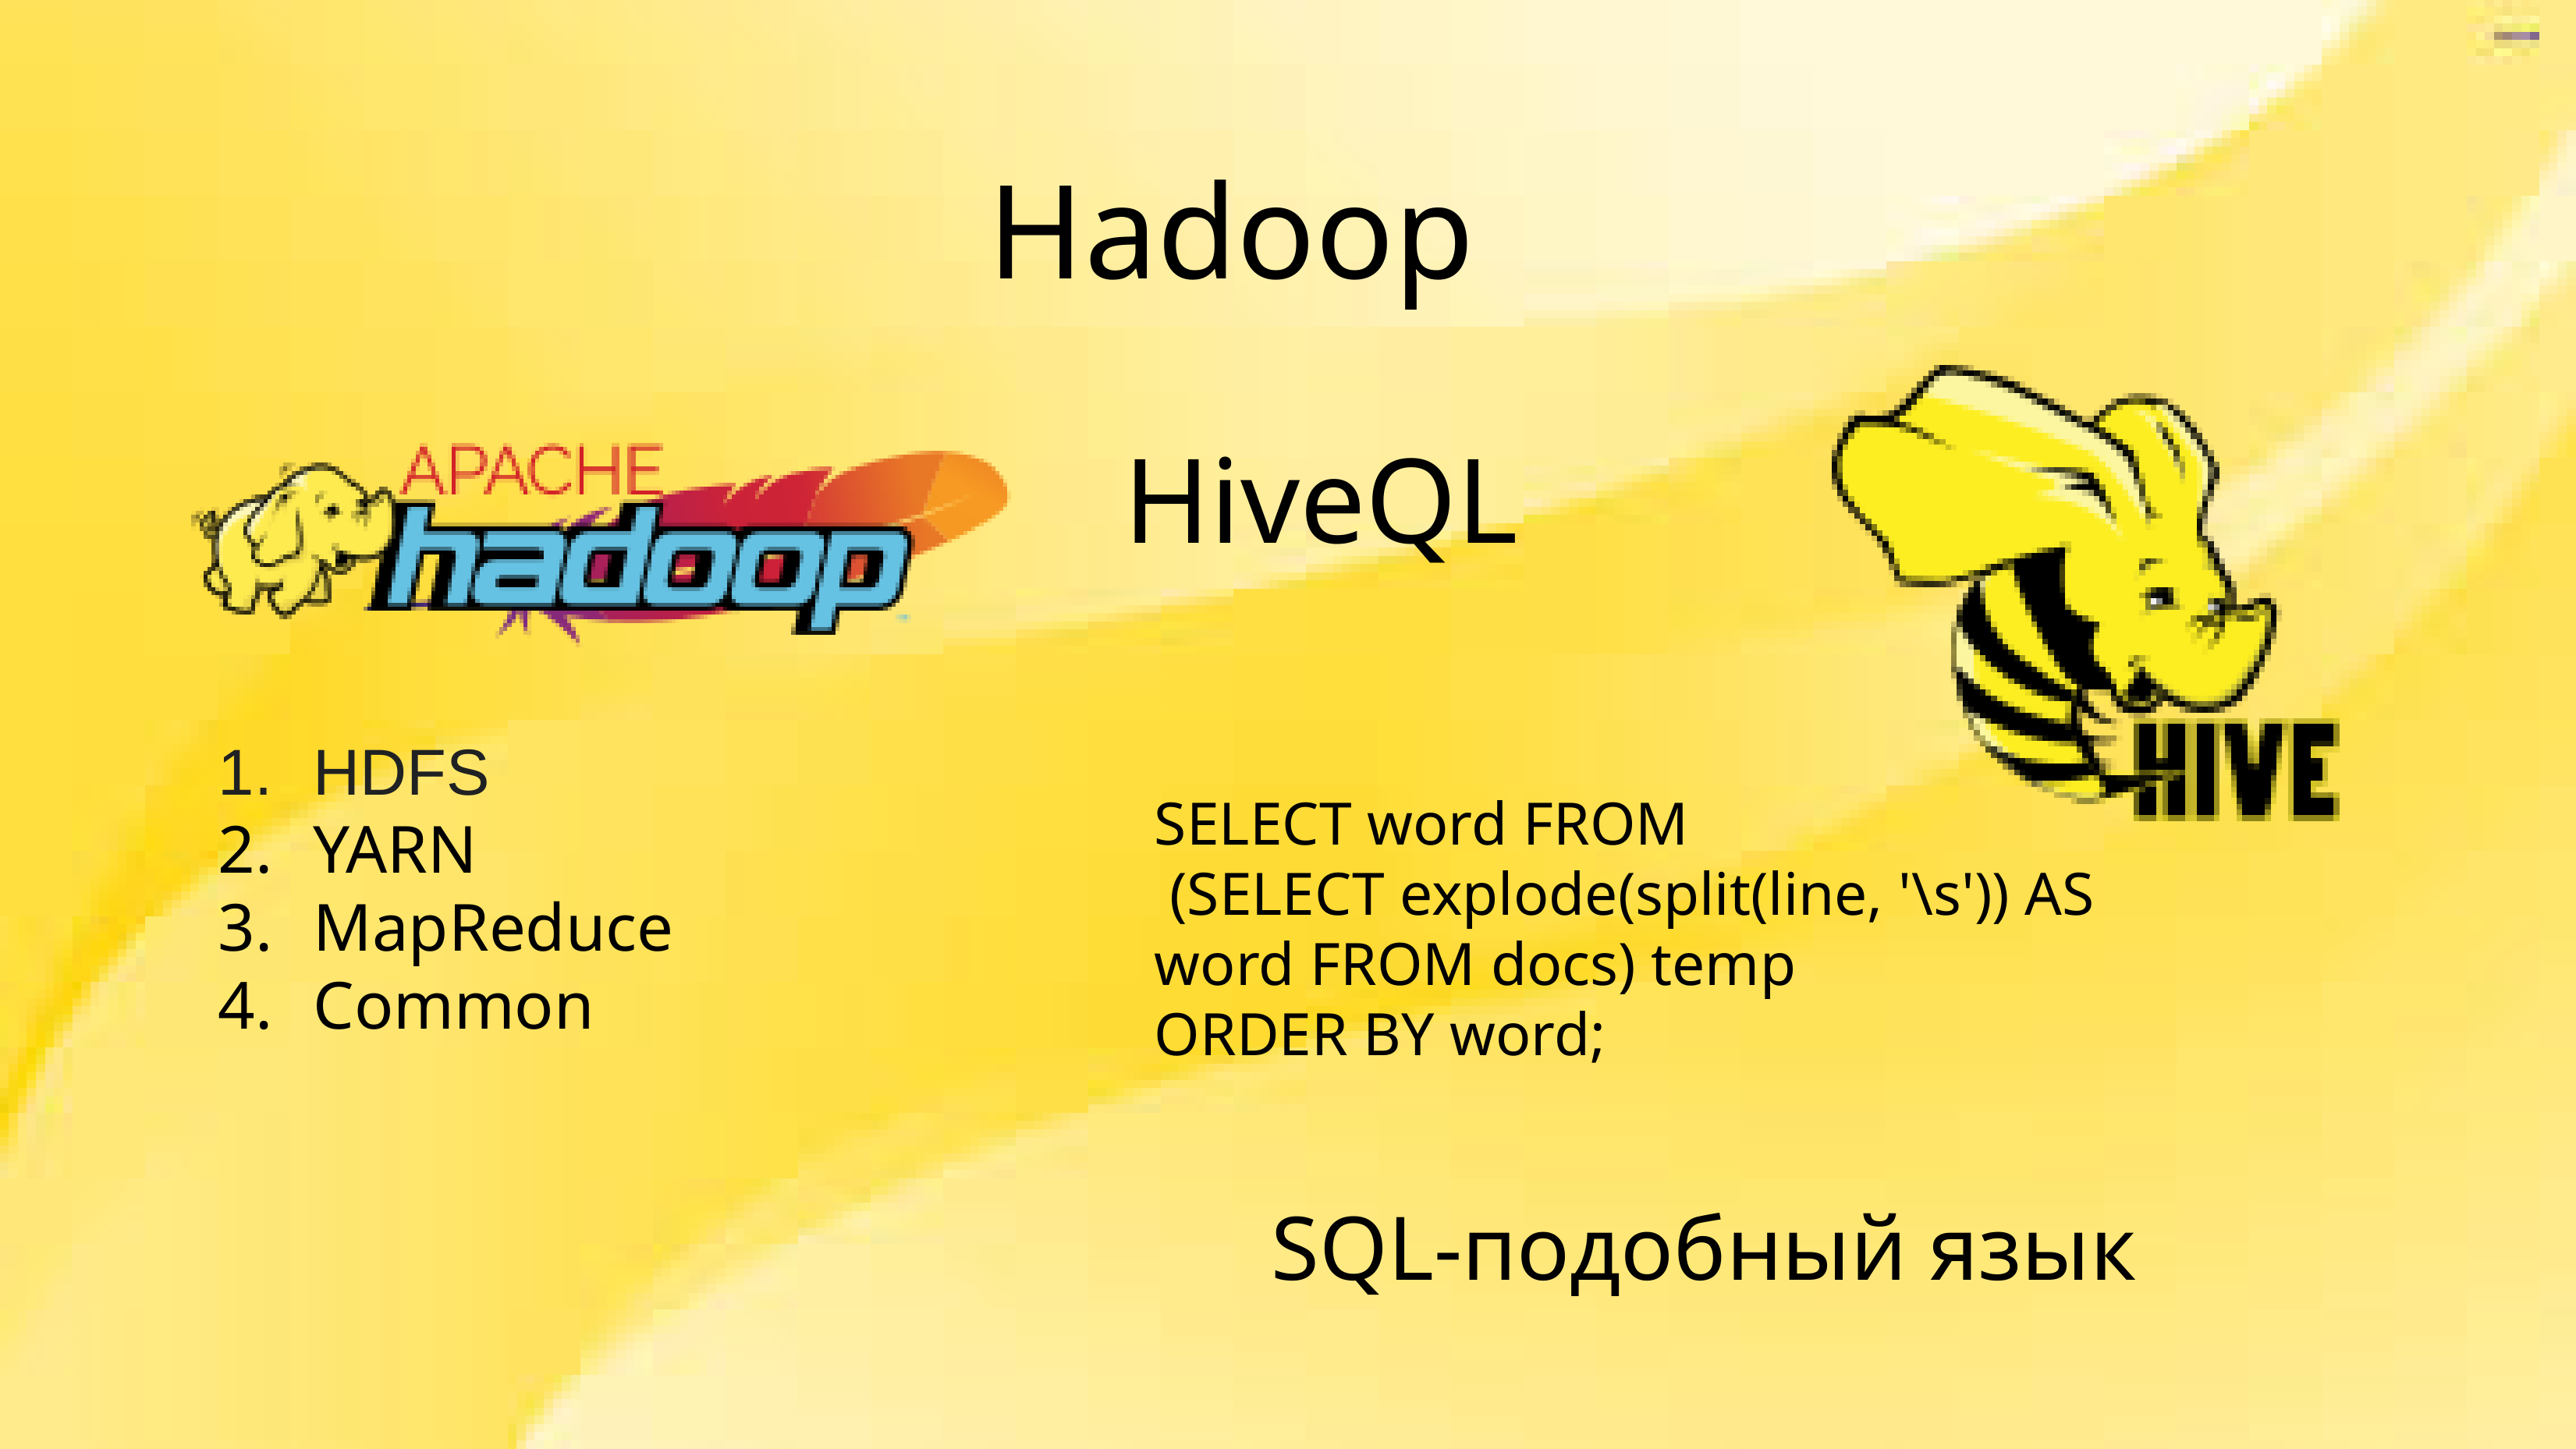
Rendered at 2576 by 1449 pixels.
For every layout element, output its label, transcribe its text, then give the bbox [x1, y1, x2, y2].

picture [0, 0, 2576, 1449]
text_box SQL-подобный язык [1259, 1187, 2148, 1304]
text_box SELECT word FROM (SELECT explode(split(line, '\s')) AS word FROM docs) temp ORDER BY word; [1143, 781, 2130, 1074]
text_box HDFS YARN MapReduce Common [207, 724, 686, 1048]
text_box Hadoop [976, 143, 1520, 311]
text_box HiveQL [1112, 420, 1561, 572]
